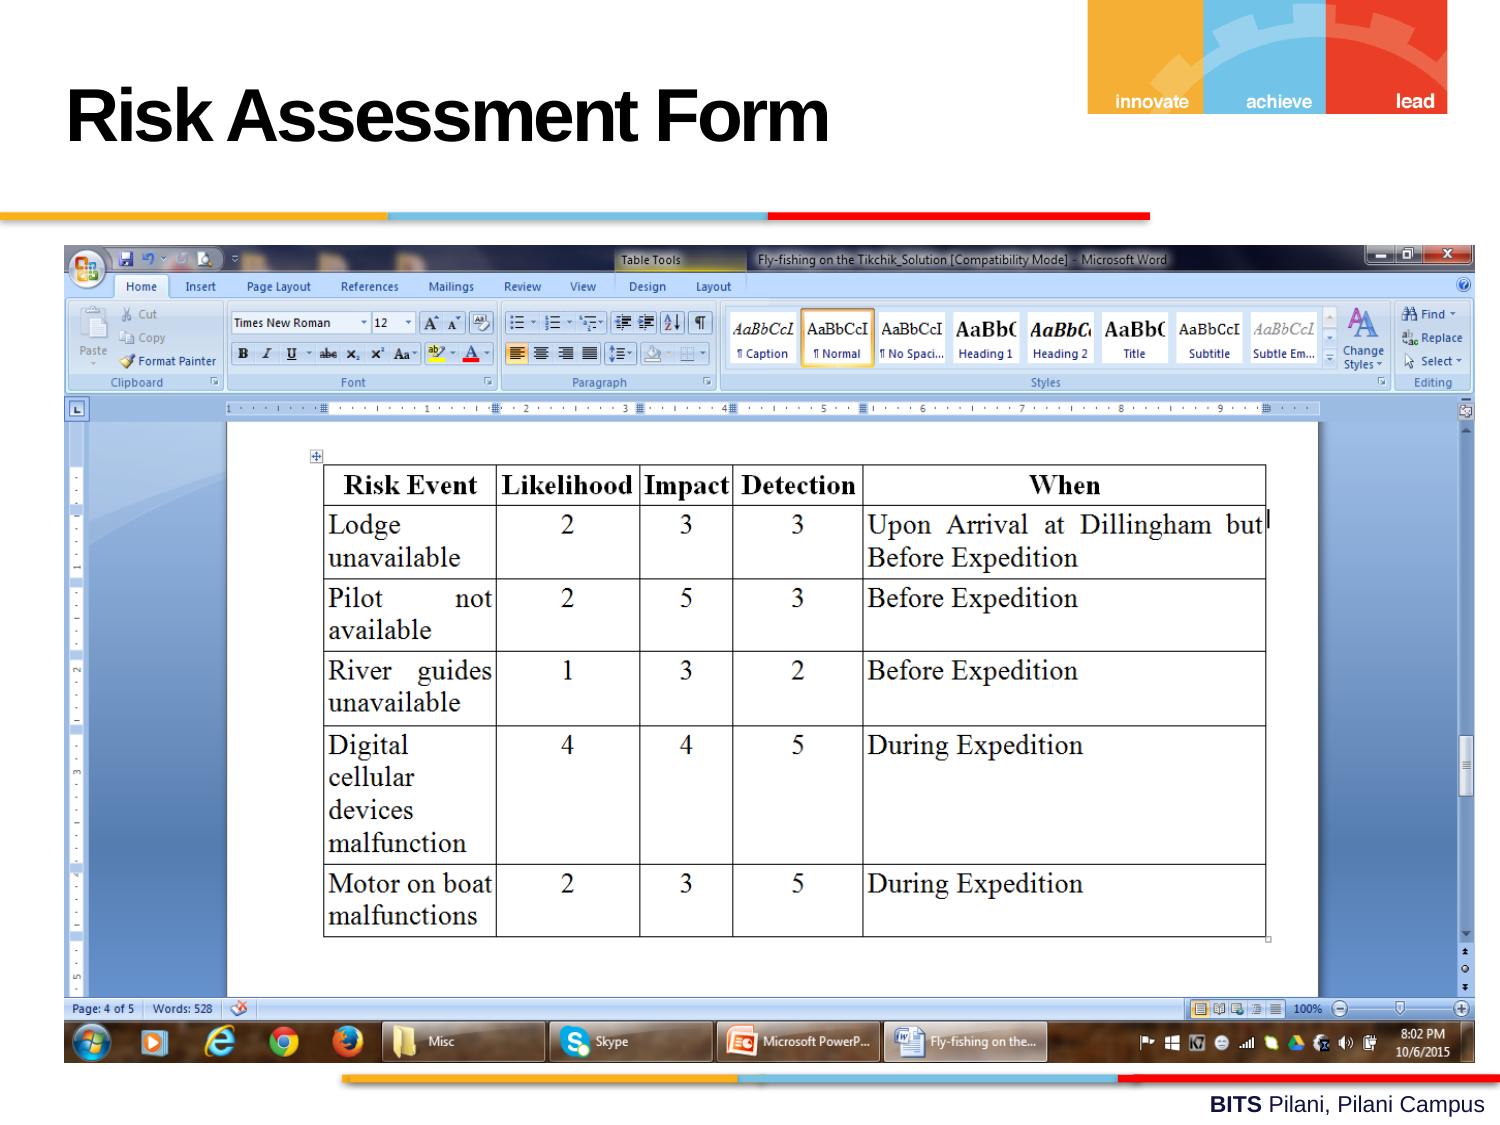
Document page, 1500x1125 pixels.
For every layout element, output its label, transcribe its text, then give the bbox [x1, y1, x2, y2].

picture [1087, 0, 1448, 114]
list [64, 244, 1476, 1063]
list Risk Assessment Form [50, 24, 1088, 213]
